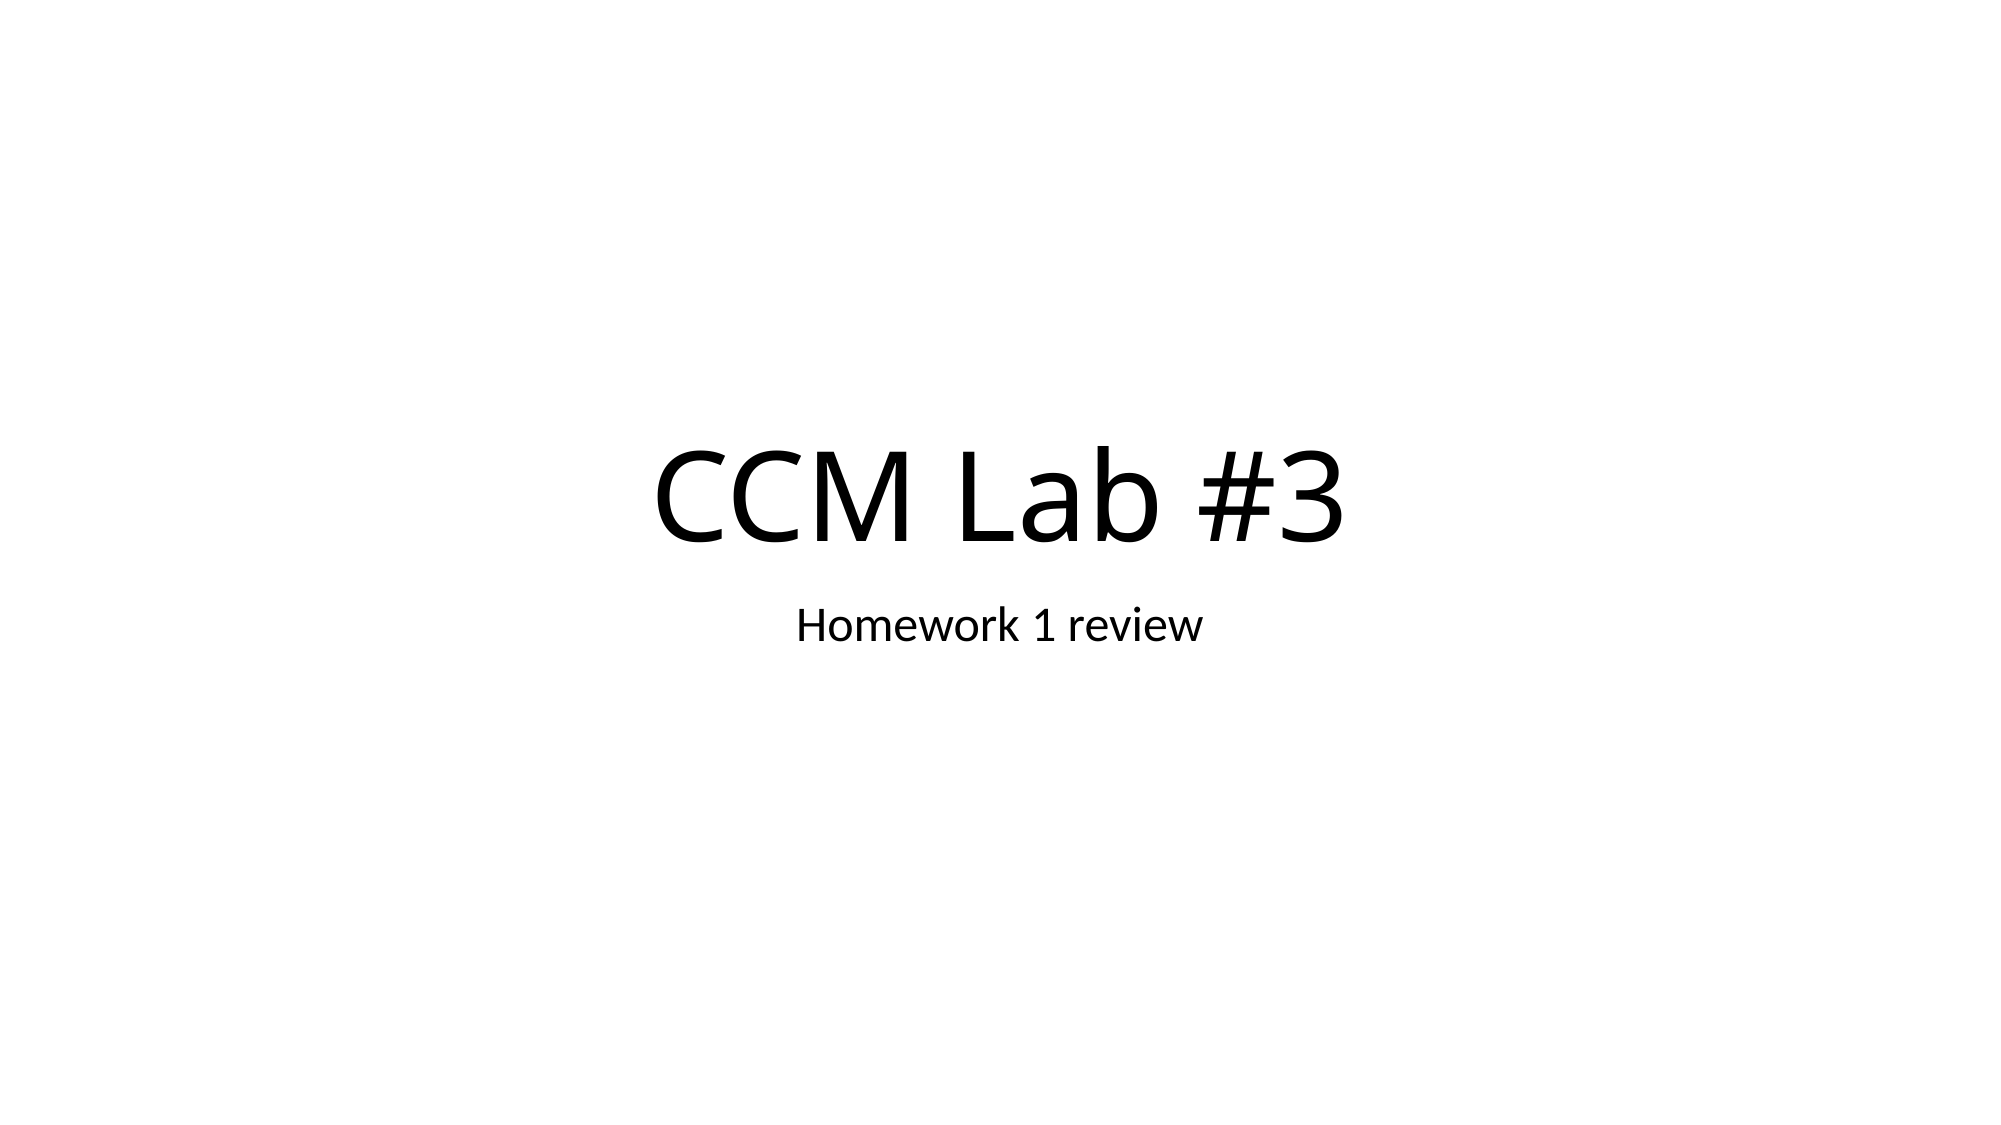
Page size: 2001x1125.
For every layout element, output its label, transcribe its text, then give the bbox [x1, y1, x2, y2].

subtitle Homework 1 review [249, 590, 1750, 863]
title CCM Lab #3 [249, 184, 1750, 576]
